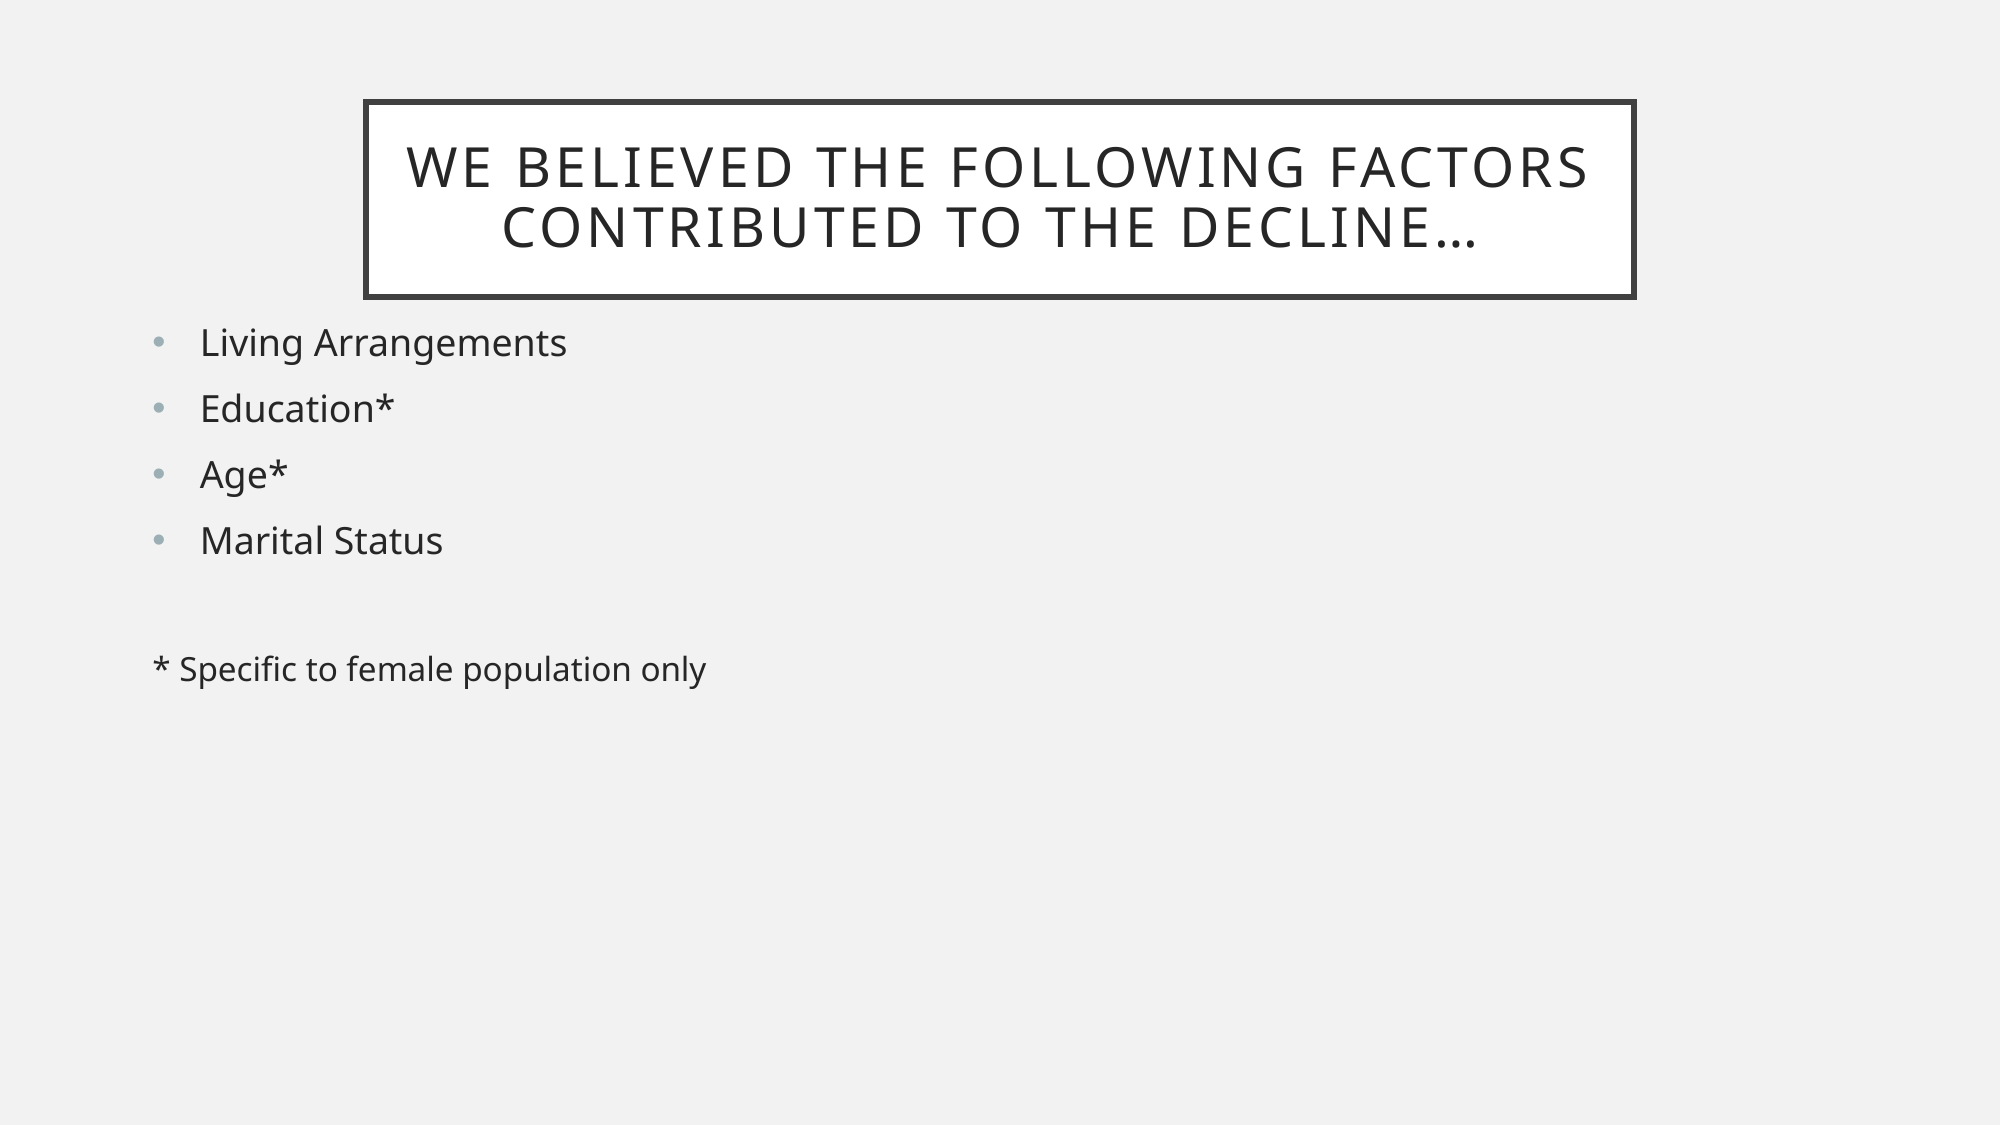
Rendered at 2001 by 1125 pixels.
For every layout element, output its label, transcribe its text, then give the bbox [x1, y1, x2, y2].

list Living Arrangements Education* Age* Marital Status * Specific to female population only [137, 245, 1863, 960]
title We believed the following factors contributed to the decline… [363, 99, 1637, 245]
